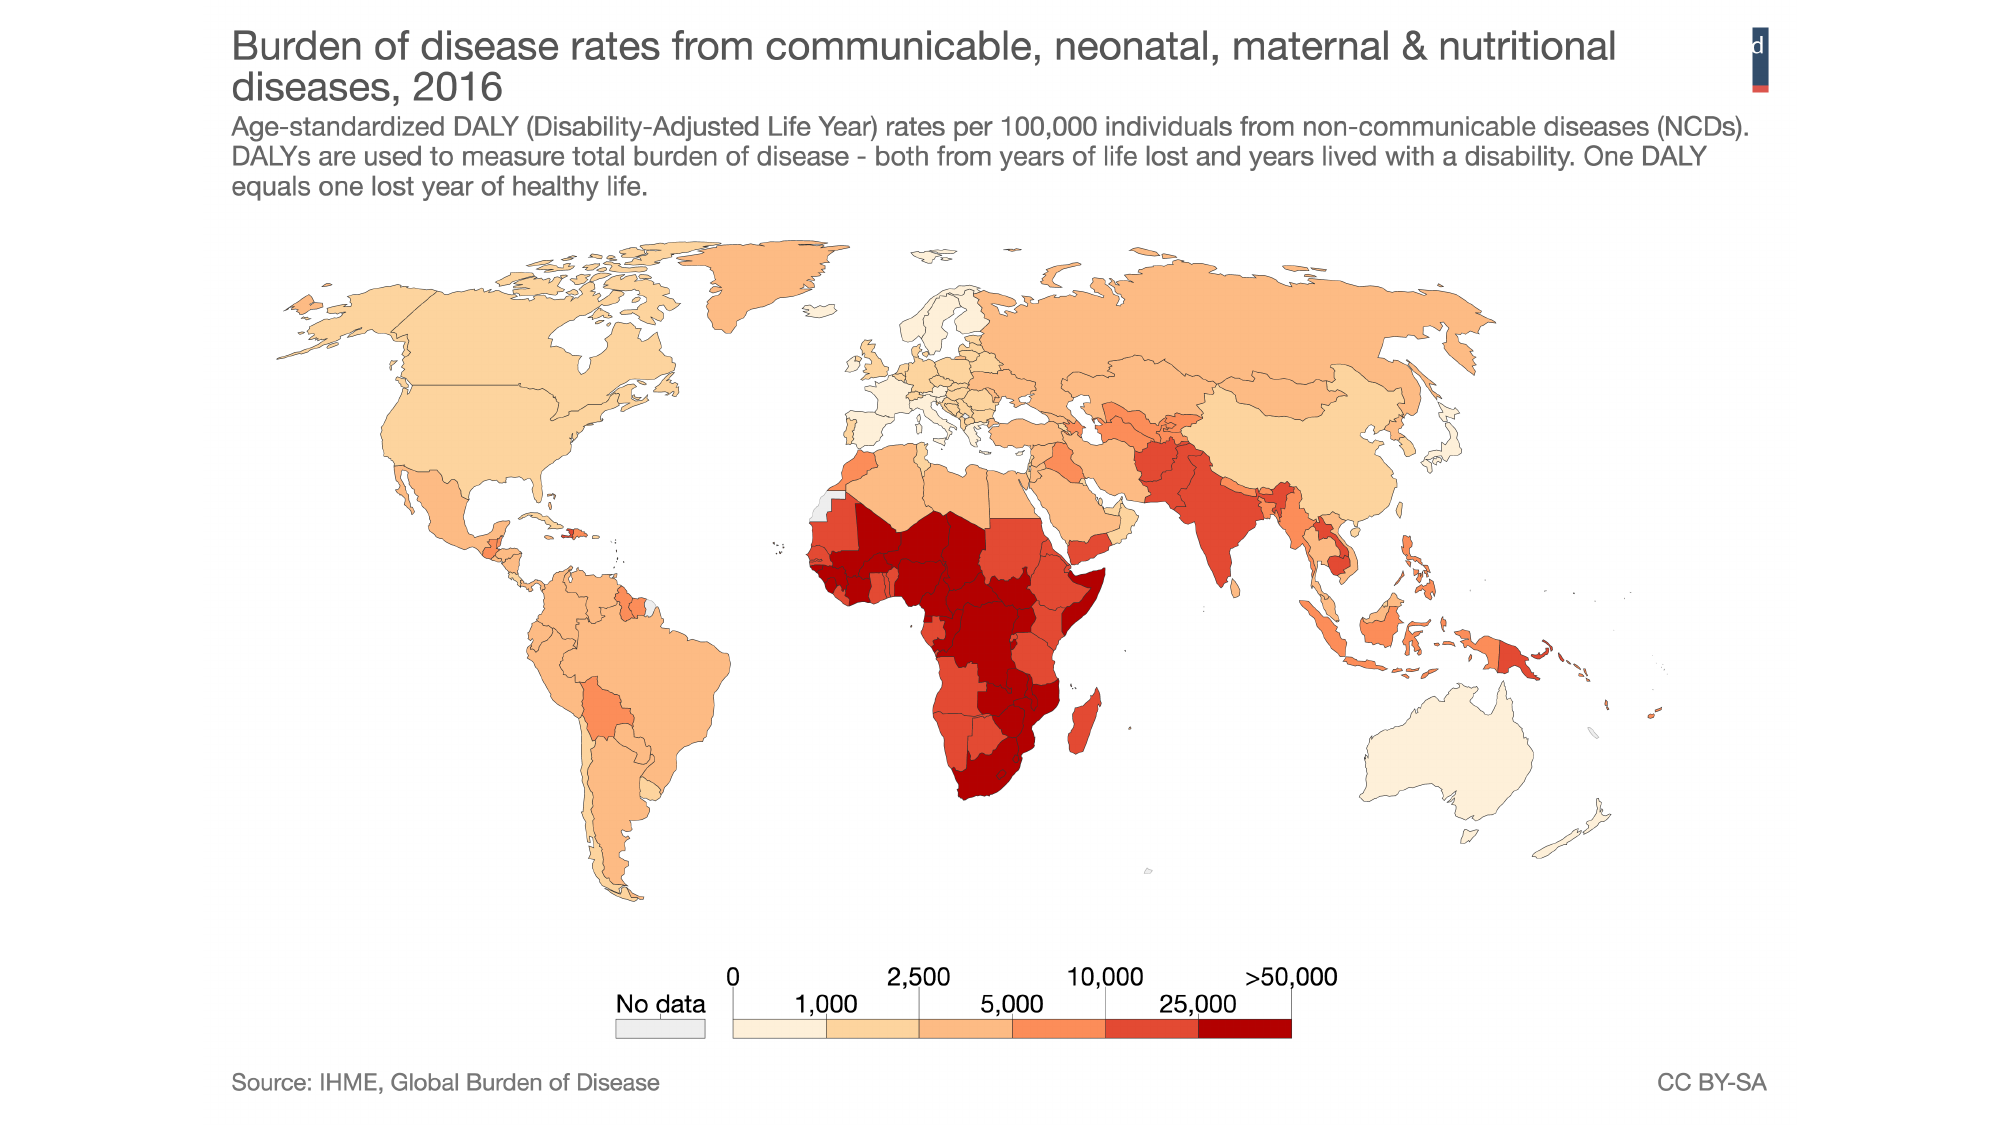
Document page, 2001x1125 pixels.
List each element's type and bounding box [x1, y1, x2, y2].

picture [203, 0, 1797, 1125]
